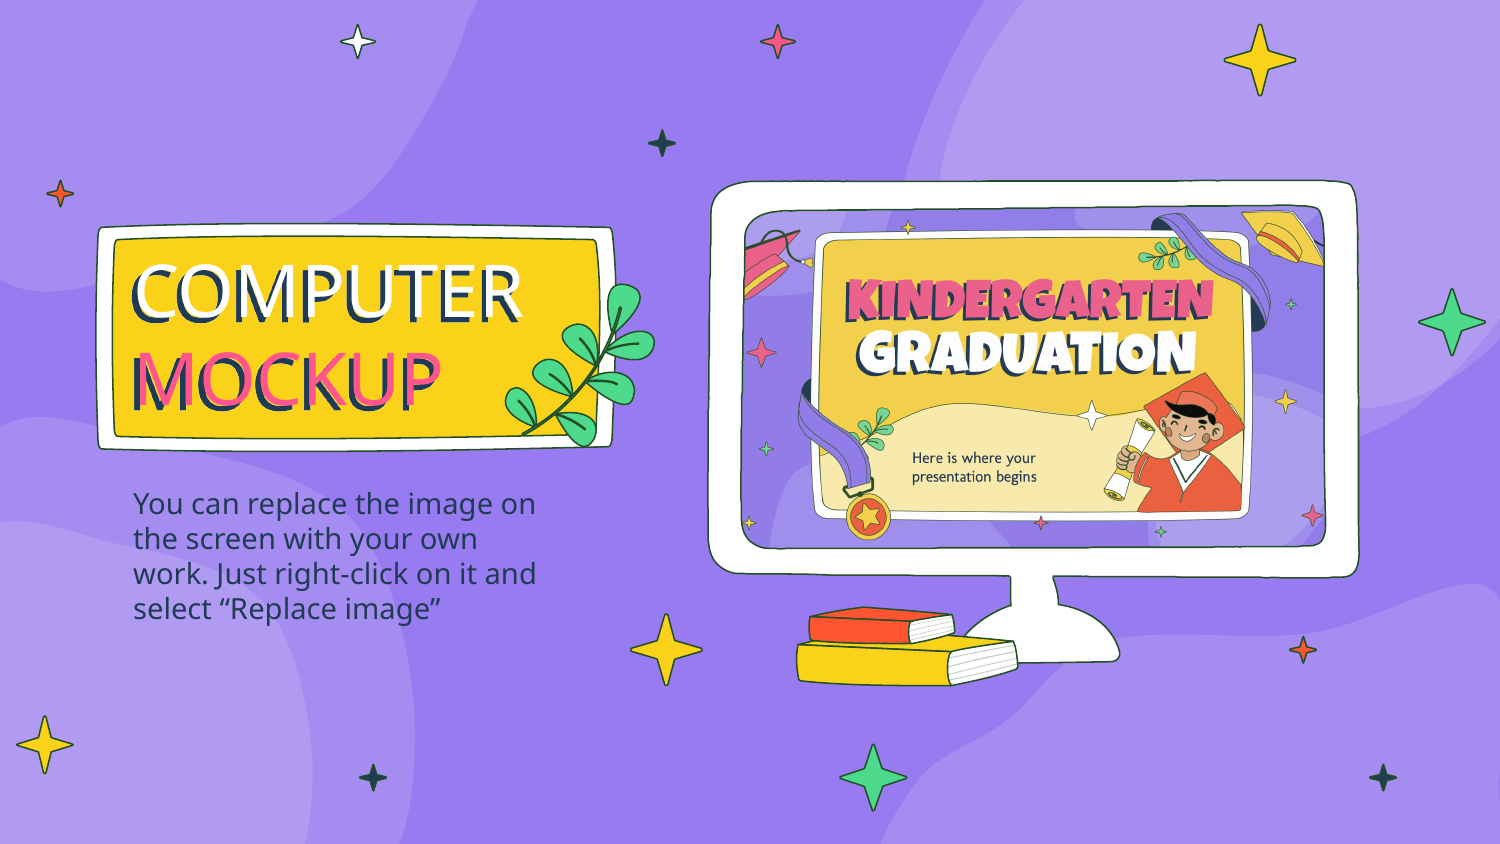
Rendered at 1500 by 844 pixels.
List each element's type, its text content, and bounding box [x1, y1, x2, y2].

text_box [795, 606, 1019, 686]
text_box [630, 614, 702, 686]
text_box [707, 180, 1360, 664]
subtitle You can replace the image on the screen with your own work. Just right-click on it and select “Replace image” [118, 470, 565, 640]
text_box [94, 223, 619, 452]
text_box [648, 129, 676, 157]
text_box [491, 287, 669, 447]
